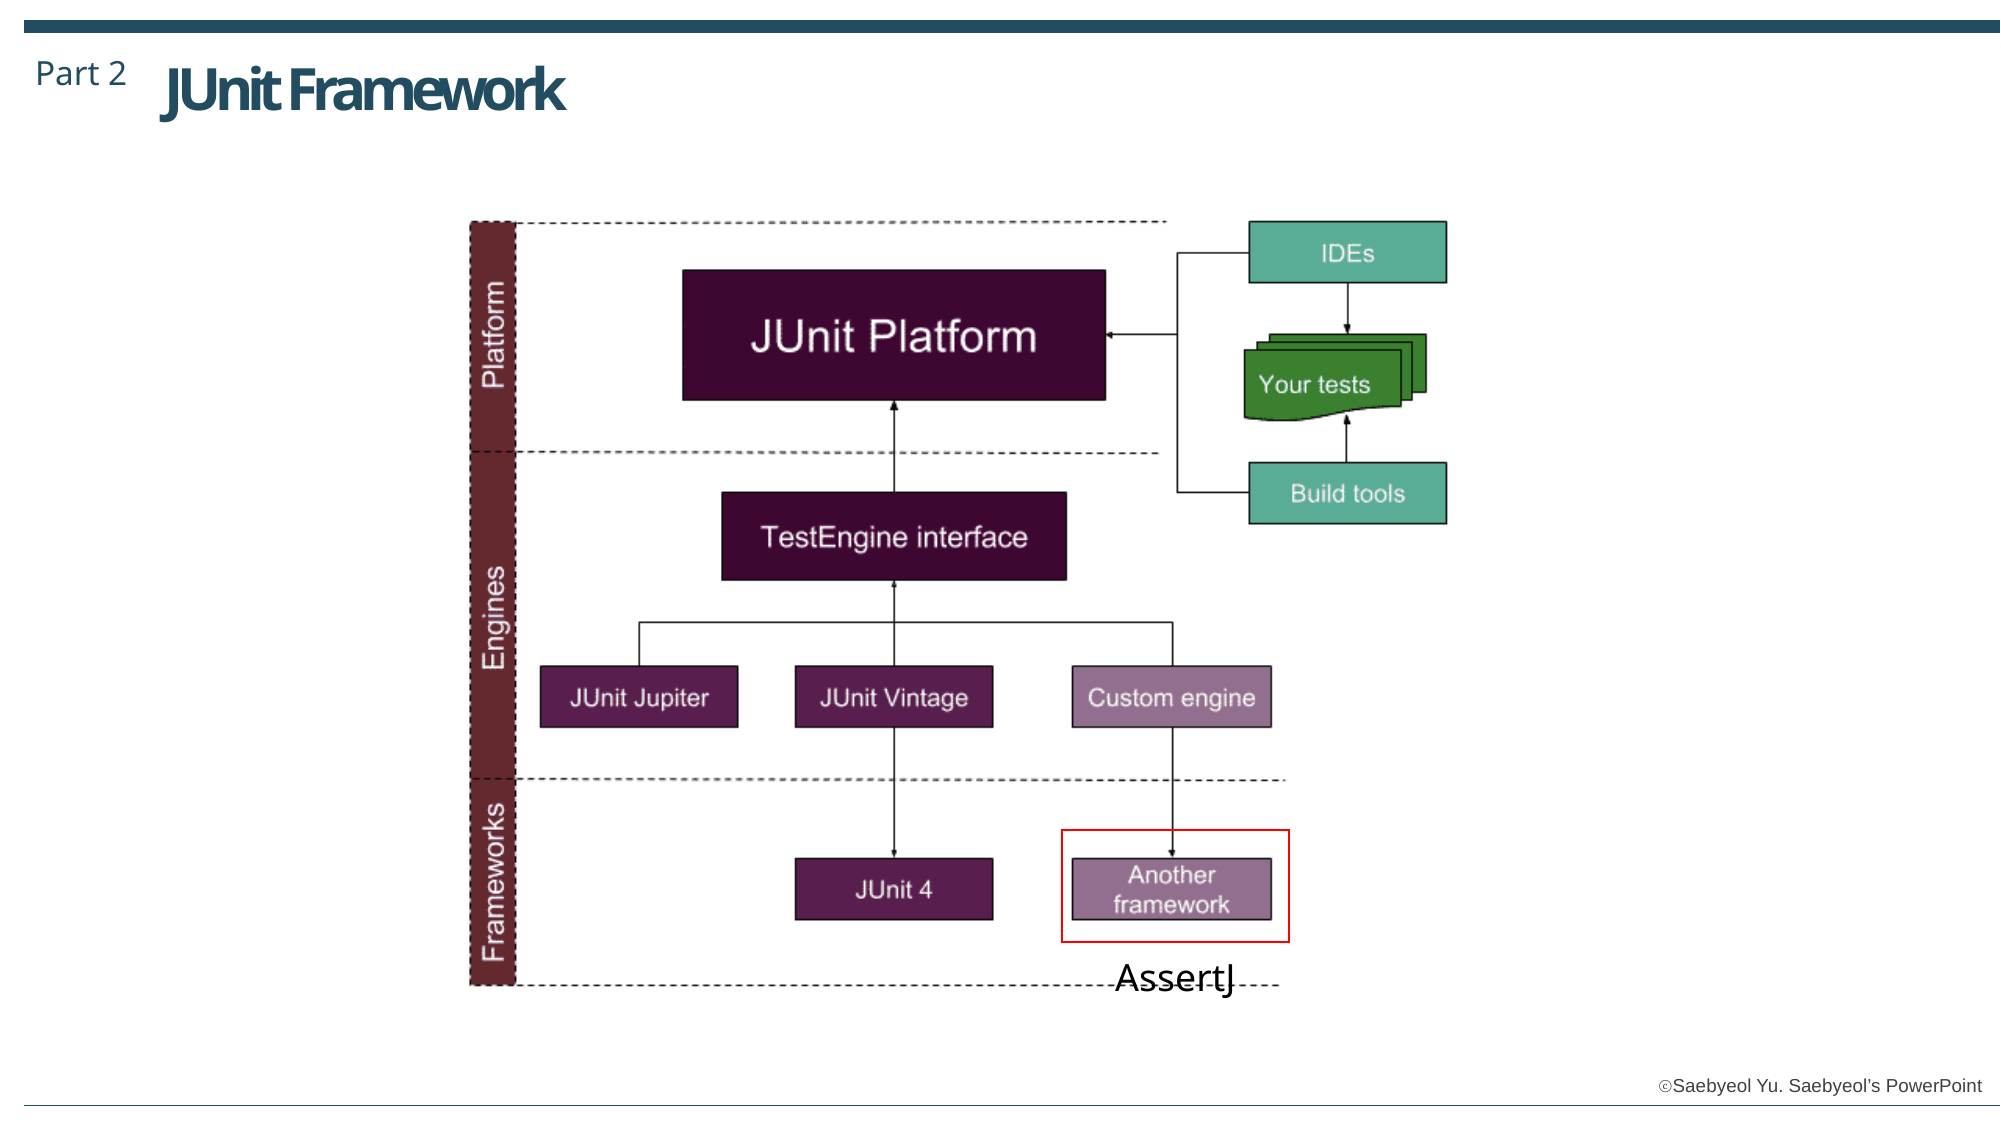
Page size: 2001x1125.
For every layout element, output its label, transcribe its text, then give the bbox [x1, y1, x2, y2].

text_box Part 2 [20, 44, 143, 100]
picture [440, 182, 1496, 1024]
text_box JUnit Framework [149, 44, 583, 130]
